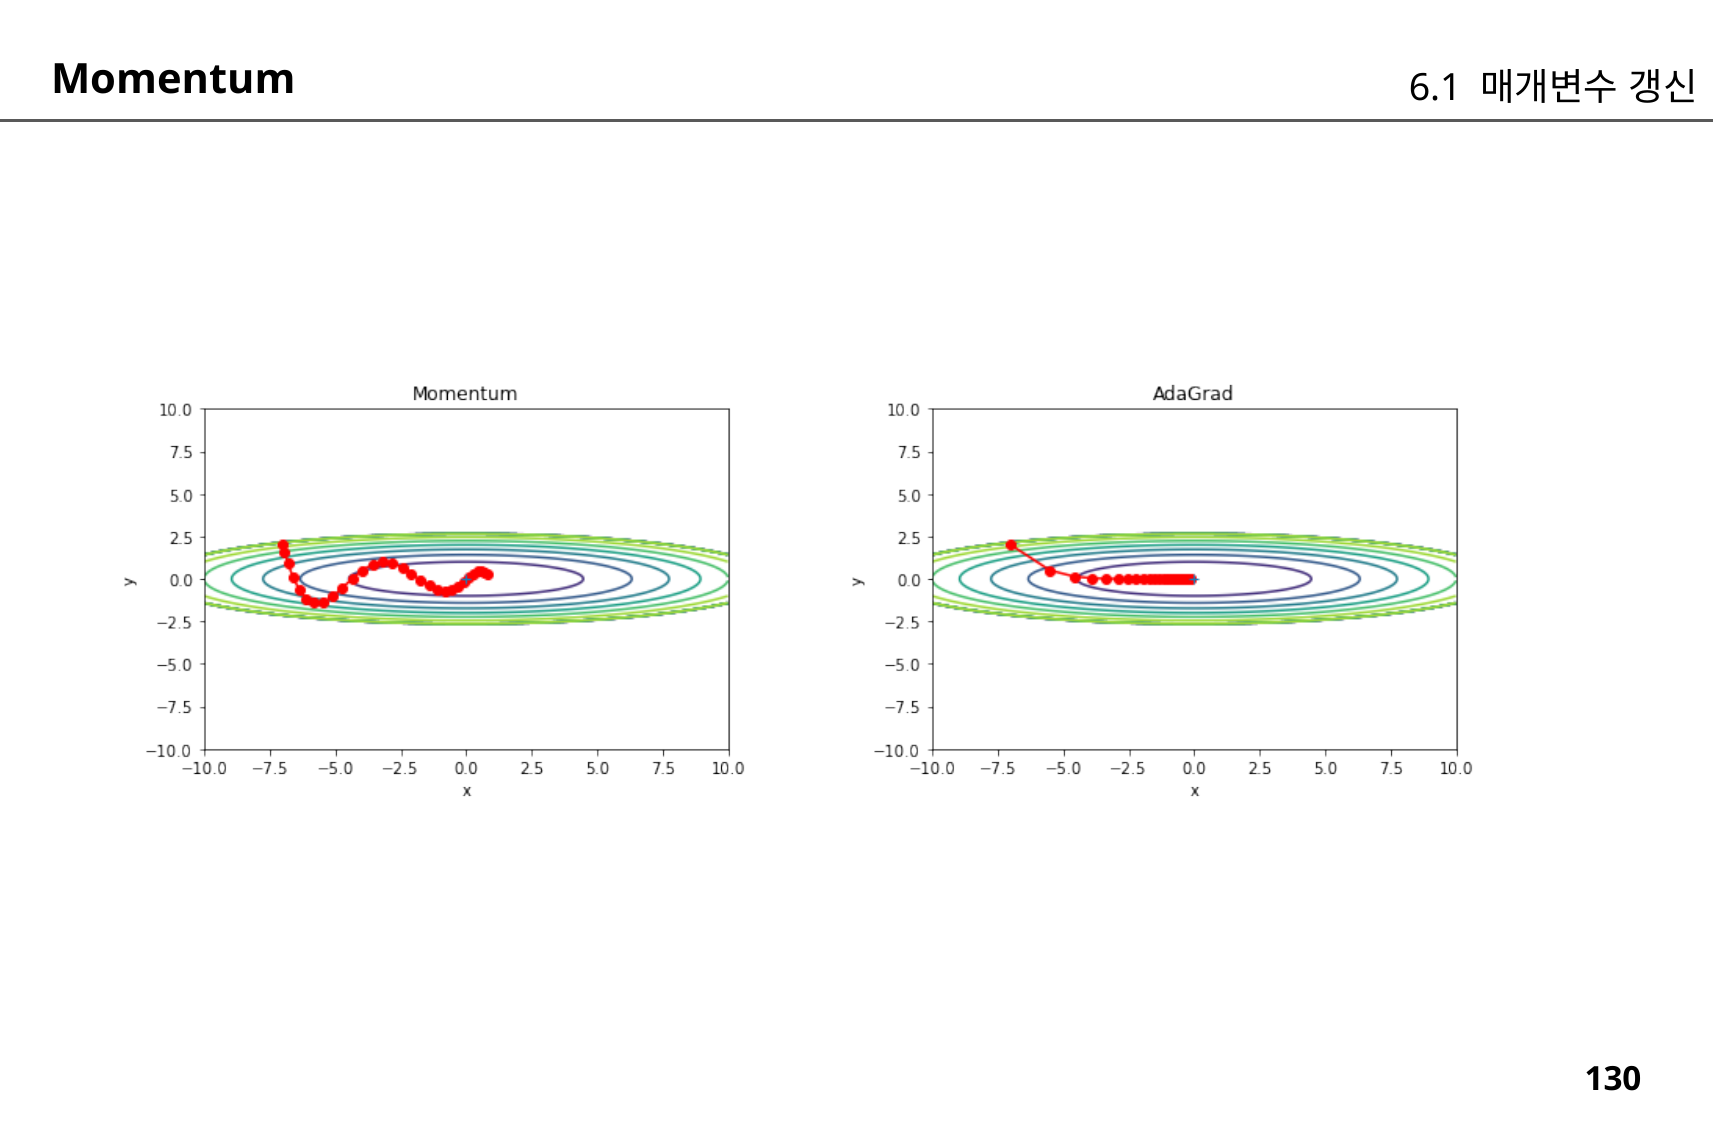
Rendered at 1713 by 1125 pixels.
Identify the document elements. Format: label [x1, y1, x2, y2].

picture [840, 374, 1485, 809]
text_box [11, 13, 803, 105]
picture [112, 374, 757, 809]
text_box [916, 44, 1713, 111]
